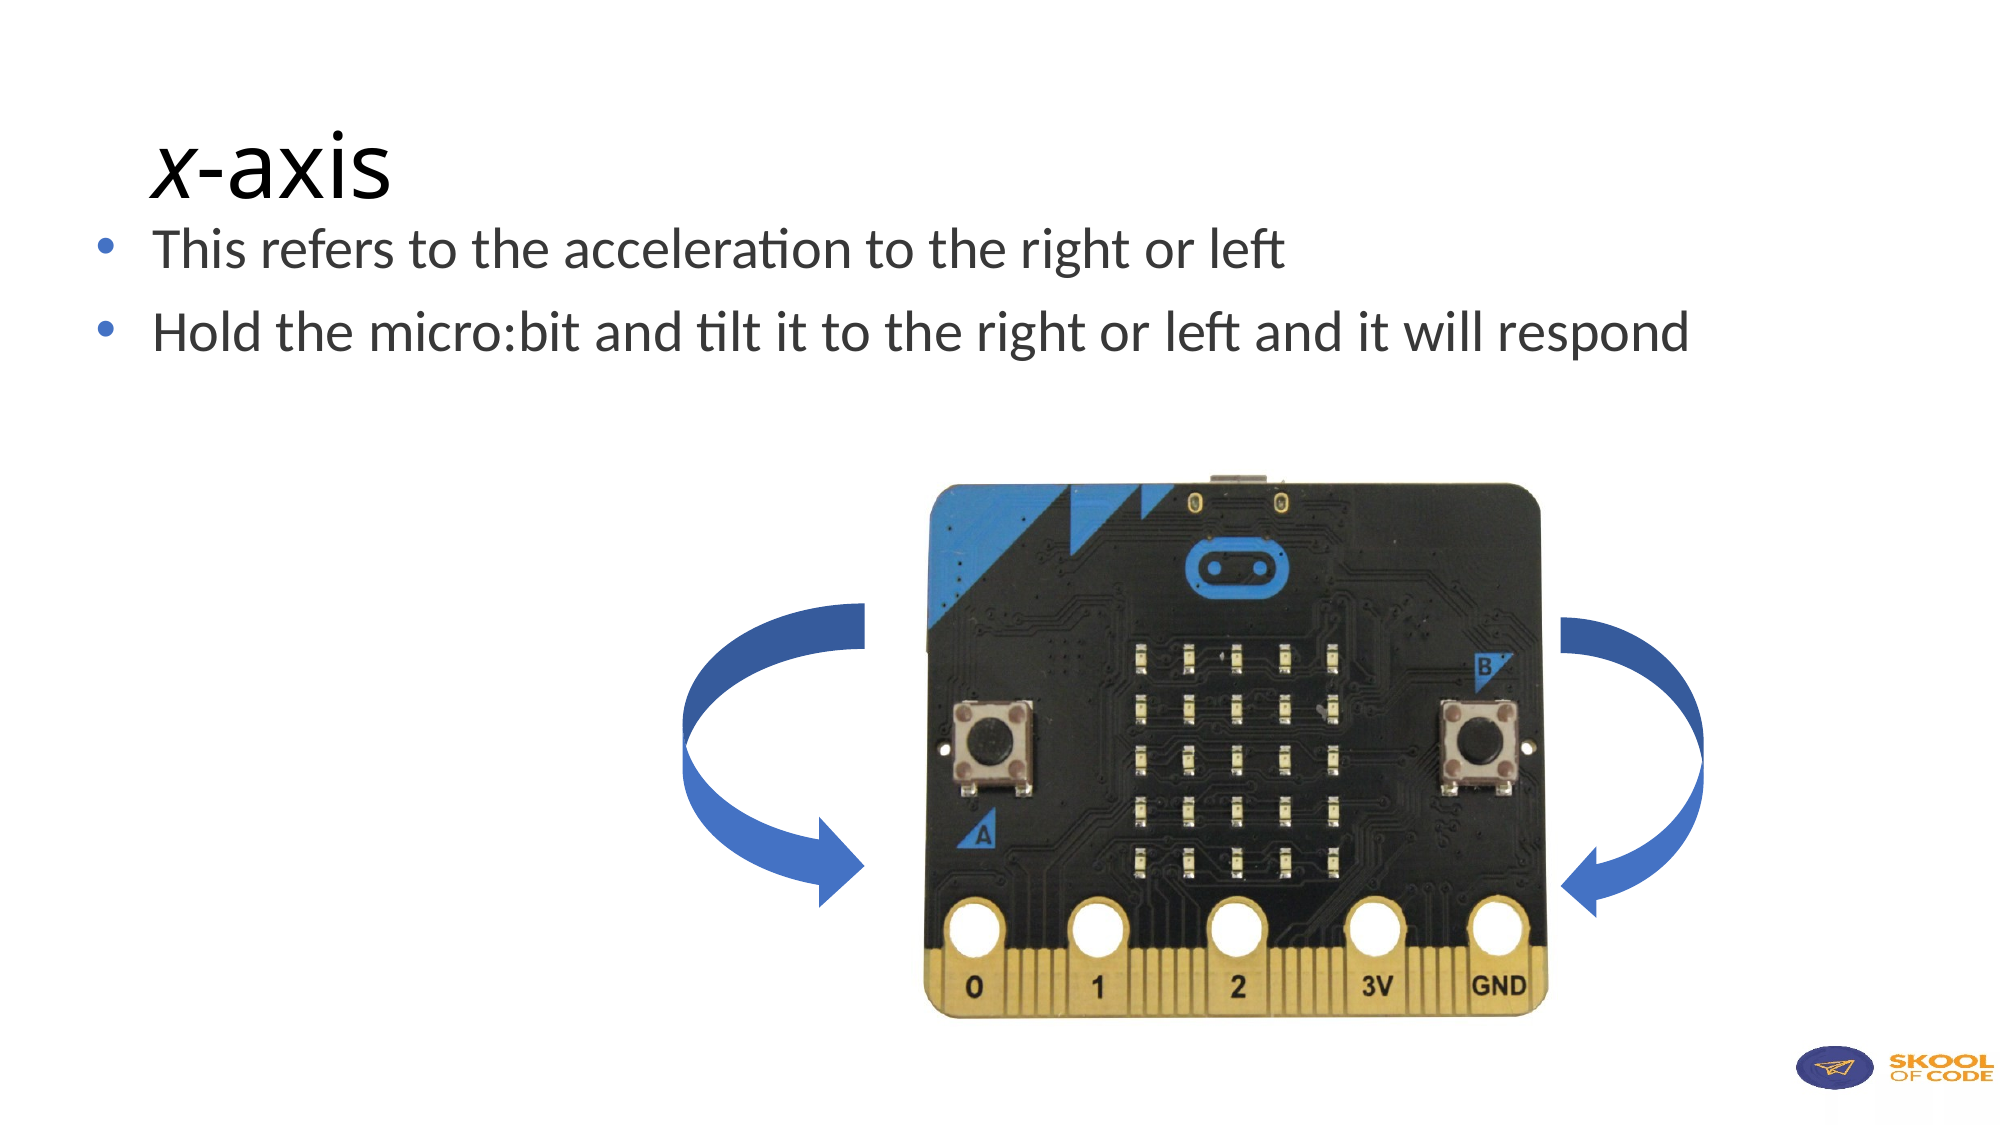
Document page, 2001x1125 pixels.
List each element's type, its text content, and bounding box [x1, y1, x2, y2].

picture [911, 430, 1558, 1077]
text_box [1559, 616, 1705, 921]
text_box [681, 602, 867, 911]
picture [1790, 1007, 2000, 1125]
list This refers to the acceleration to the right or left Hold the micro:bit and tilt it to the right or left and it will respond [80, 203, 1915, 957]
title x-axis [137, 59, 1863, 203]
